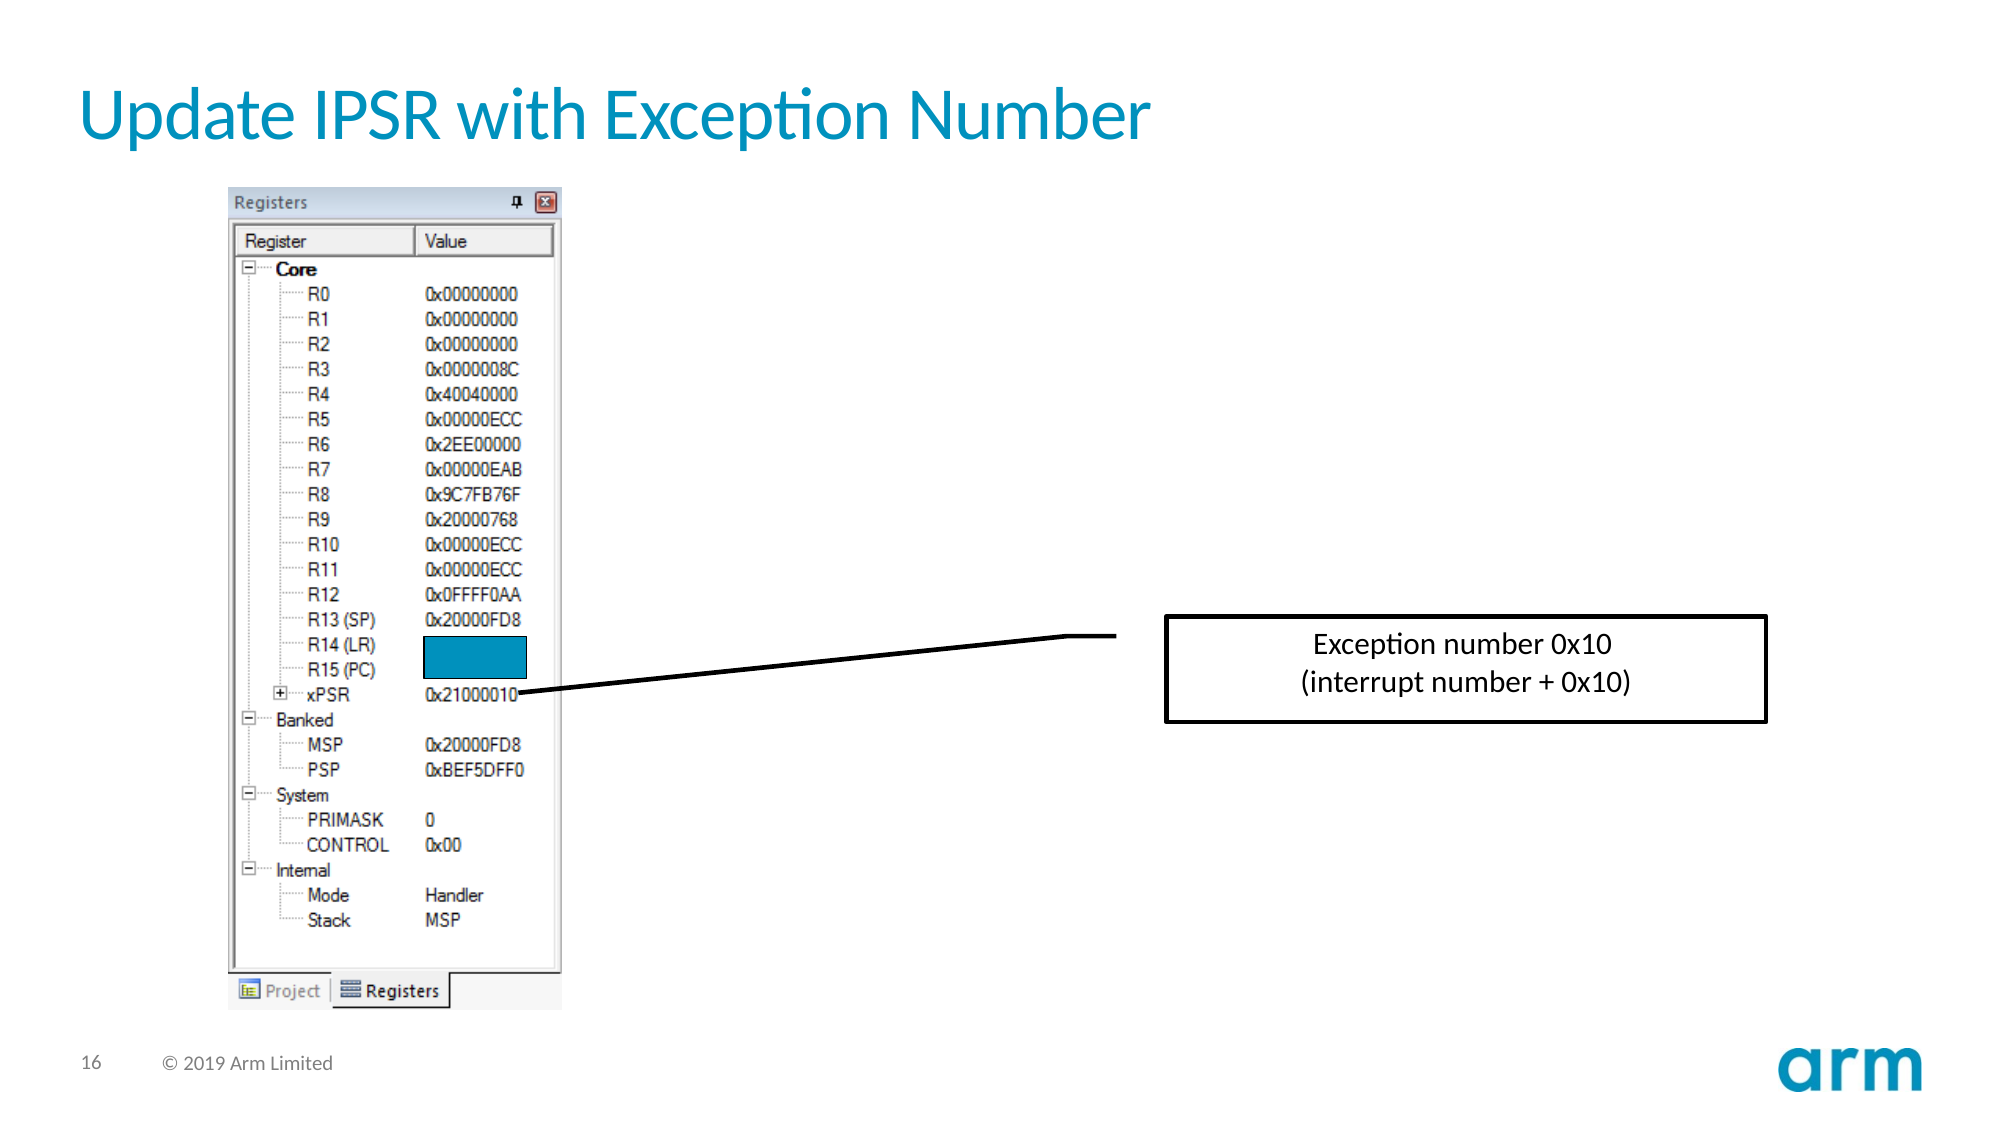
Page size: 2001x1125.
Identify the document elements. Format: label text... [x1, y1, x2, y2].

picture [1788, 1056, 1812, 1083]
picture [1778, 1048, 1794, 1067]
picture [1803, 1048, 1922, 1092]
picture [1889, 1048, 1903, 1053]
picture [1911, 1048, 1922, 1062]
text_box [228, 187, 1767, 1010]
picture [1778, 1072, 1794, 1092]
title Update IPSR with Exception Number [78, 78, 1922, 186]
